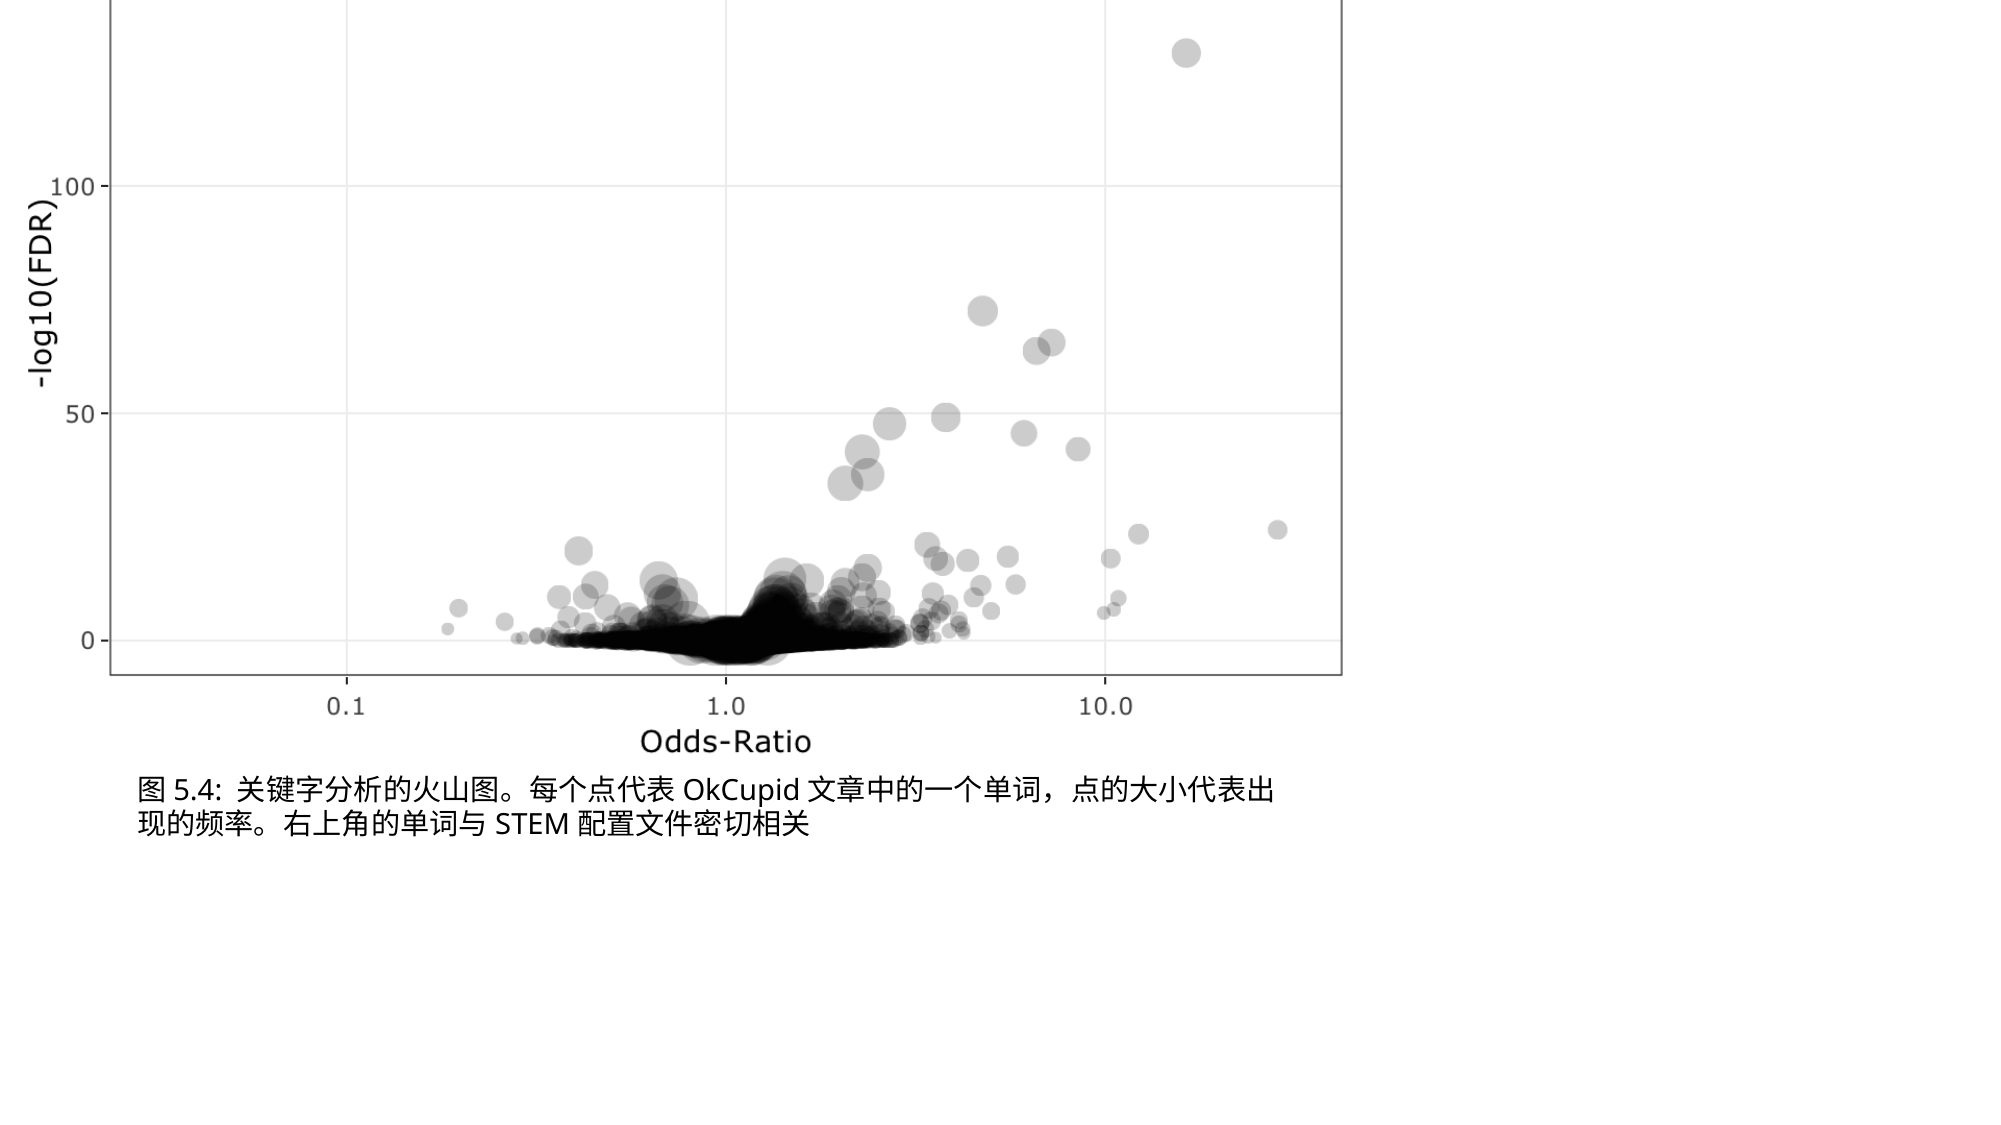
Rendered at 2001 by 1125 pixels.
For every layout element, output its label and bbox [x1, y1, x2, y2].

text_box [0, 0, 1500, 850]
